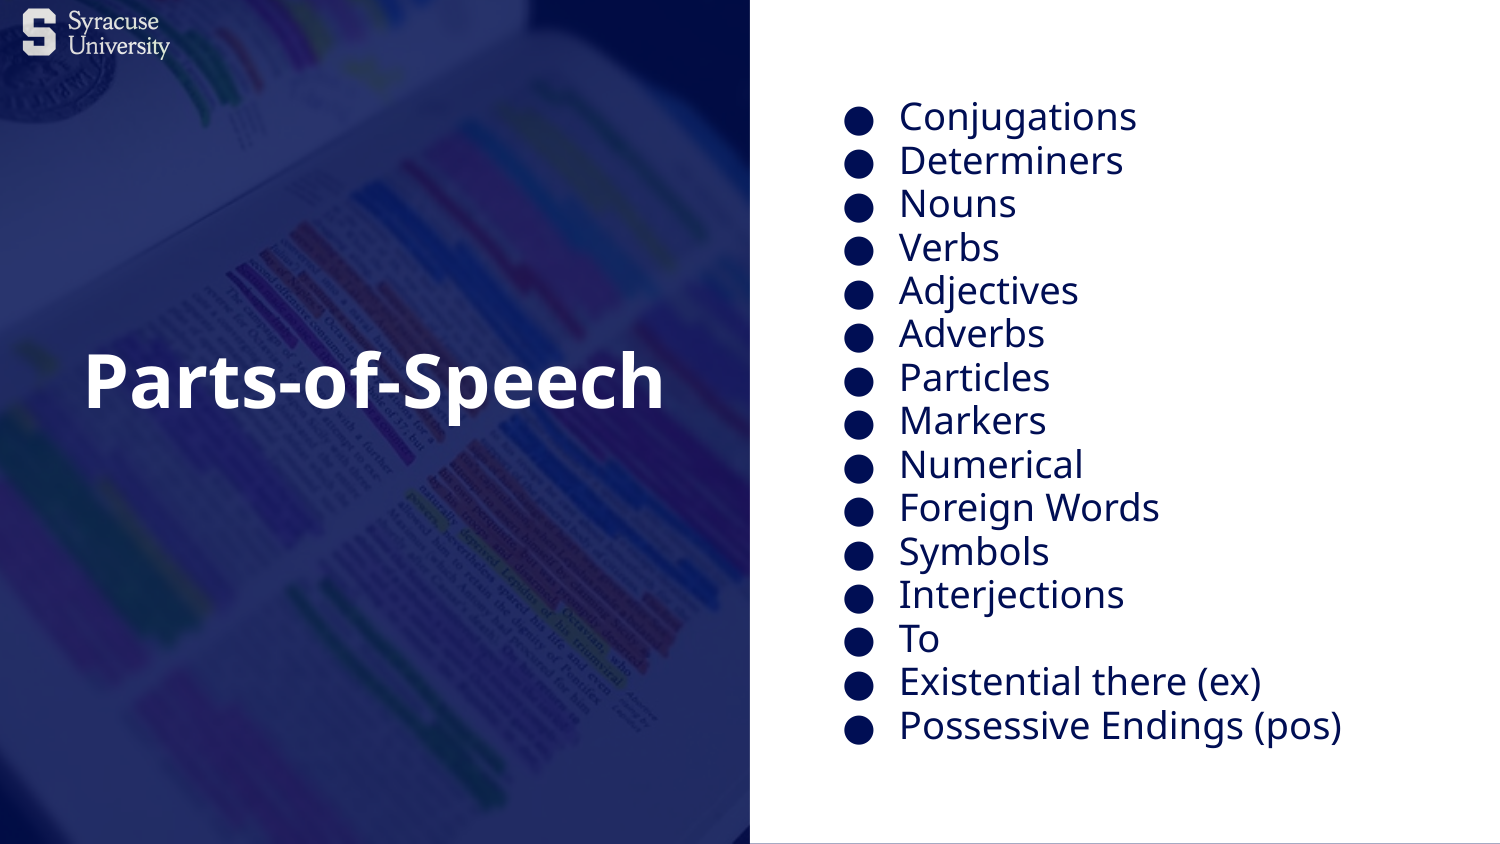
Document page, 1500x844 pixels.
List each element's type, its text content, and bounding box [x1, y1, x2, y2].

list Conjugations Determiners Nouns Verbs Adjectives Adverbs Particles Markers Numerical Foreign Words Symbols Interjections To Existential there (ex) Possessive Endings (pos) [809, 79, 1439, 765]
picture [0, 0, 751, 844]
